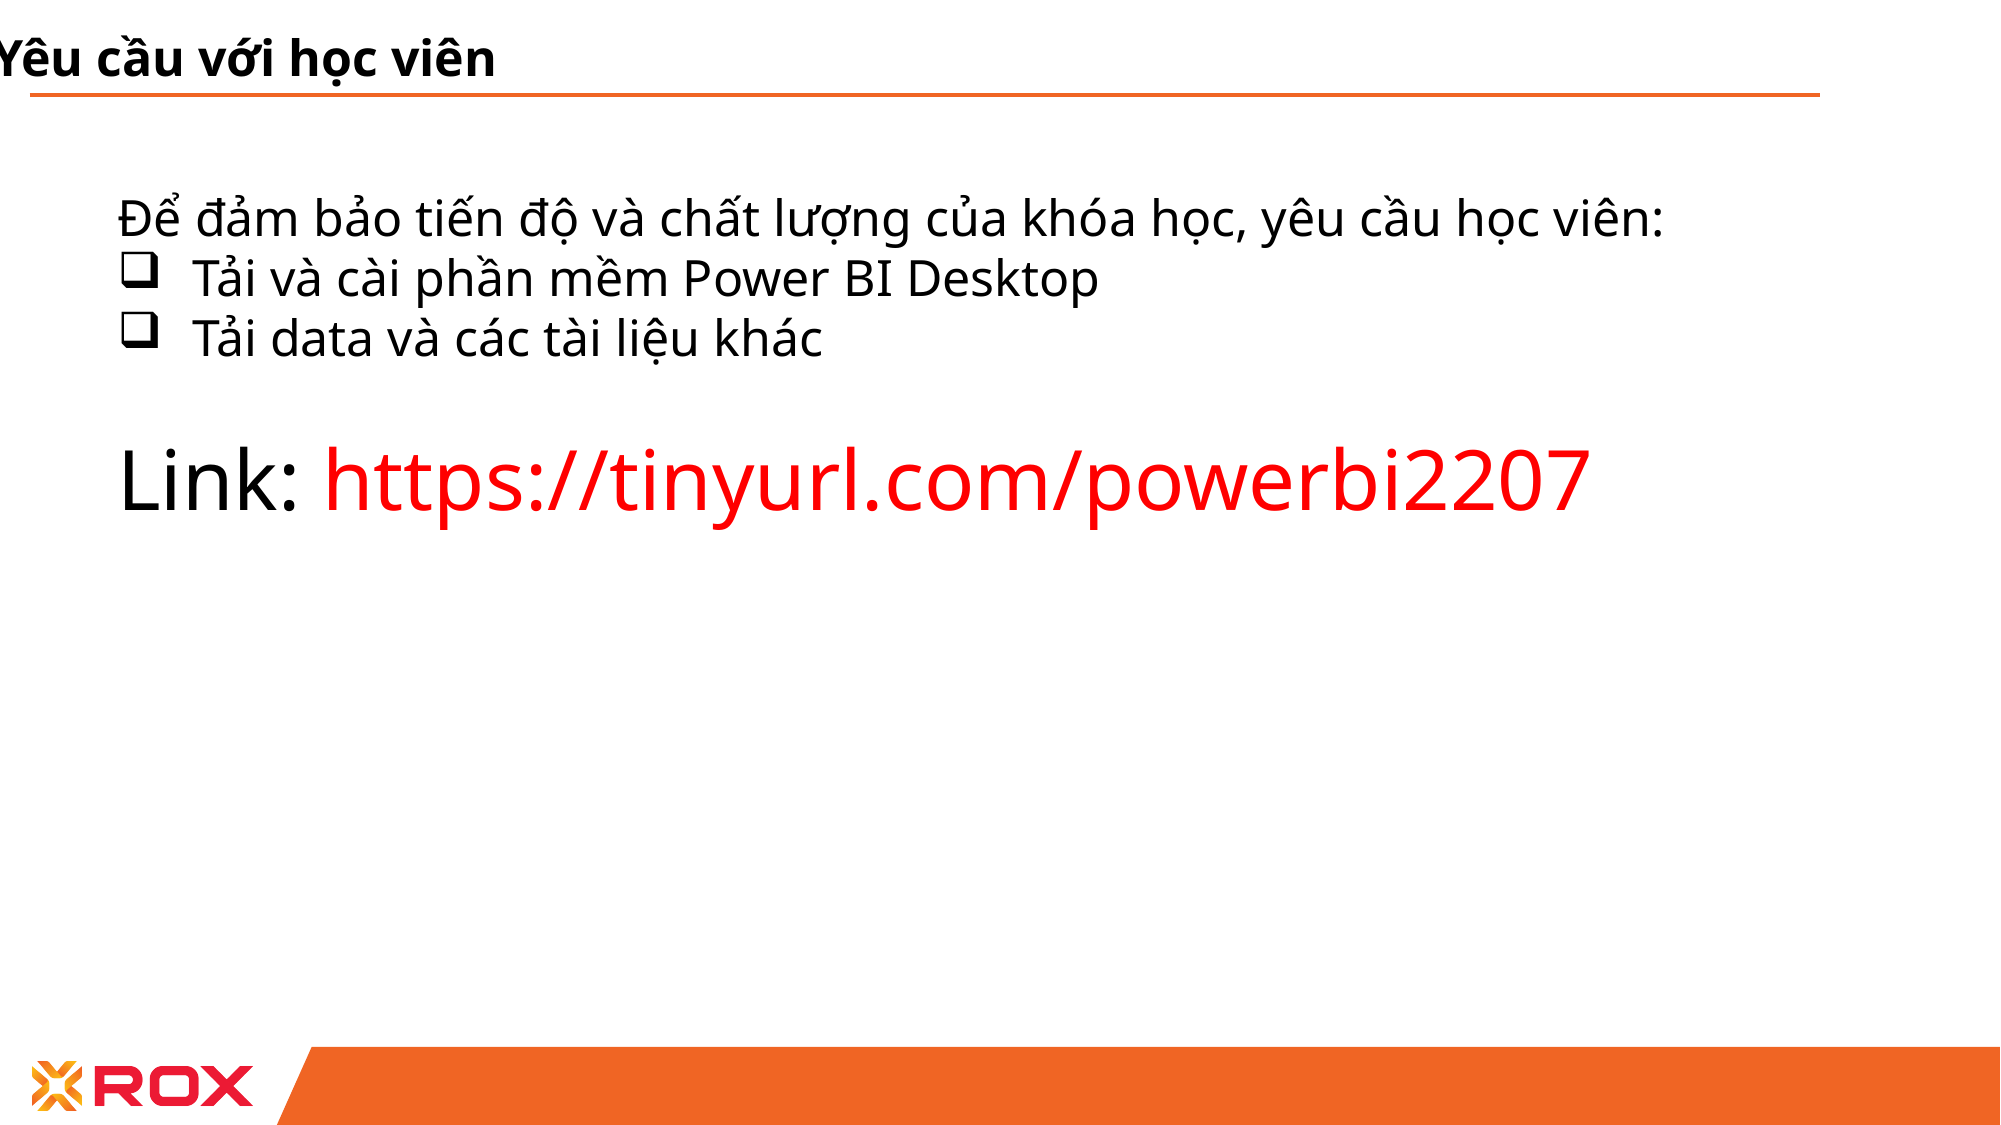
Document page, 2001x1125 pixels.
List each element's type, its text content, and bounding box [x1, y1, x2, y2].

text_box [275, 1045, 2000, 1125]
picture [16, 1051, 270, 1121]
text_box Yêu cầu với học viên [0, 19, 513, 94]
text_box Để đảm bảo tiến độ và chất lượng của khóa học, yêu cầu học viên: Tải và cài phần mềm Power BI Desktop Tải data và các tài liệu khác Link: https://tinyurl.com/powerbi2207 [102, 179, 1736, 535]
